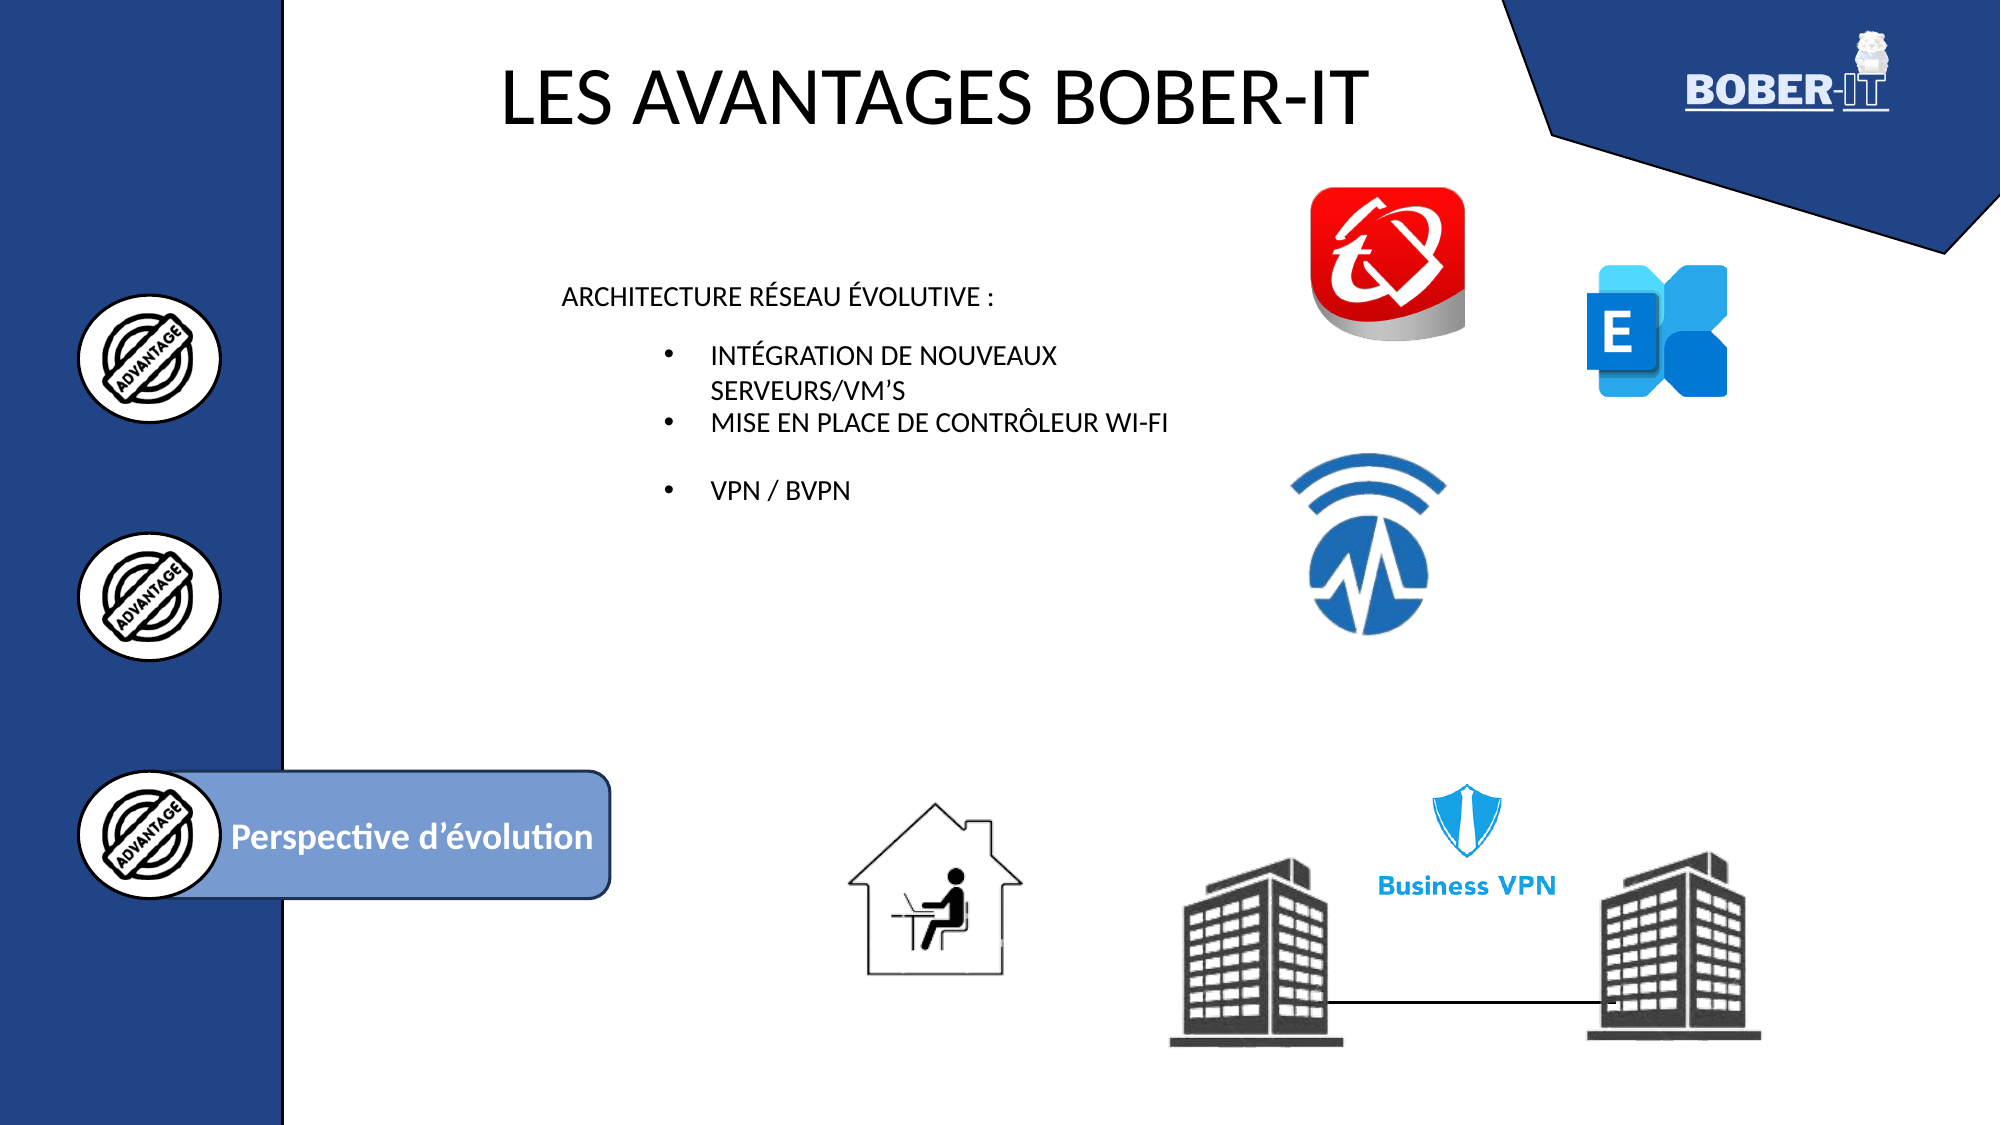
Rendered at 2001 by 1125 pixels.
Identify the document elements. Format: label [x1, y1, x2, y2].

text_box [649, 328, 1223, 447]
picture [1308, 186, 1467, 345]
text_box [546, 270, 1121, 320]
picture [1269, 452, 1467, 640]
picture [102, 313, 193, 404]
picture [102, 789, 193, 880]
picture [1657, 10, 1908, 151]
picture [102, 551, 193, 642]
text_box [649, 464, 1223, 514]
picture [797, 751, 1074, 1046]
text_box [0, 0, 2000, 1125]
picture [1081, 751, 1851, 1125]
picture [1587, 265, 1727, 397]
